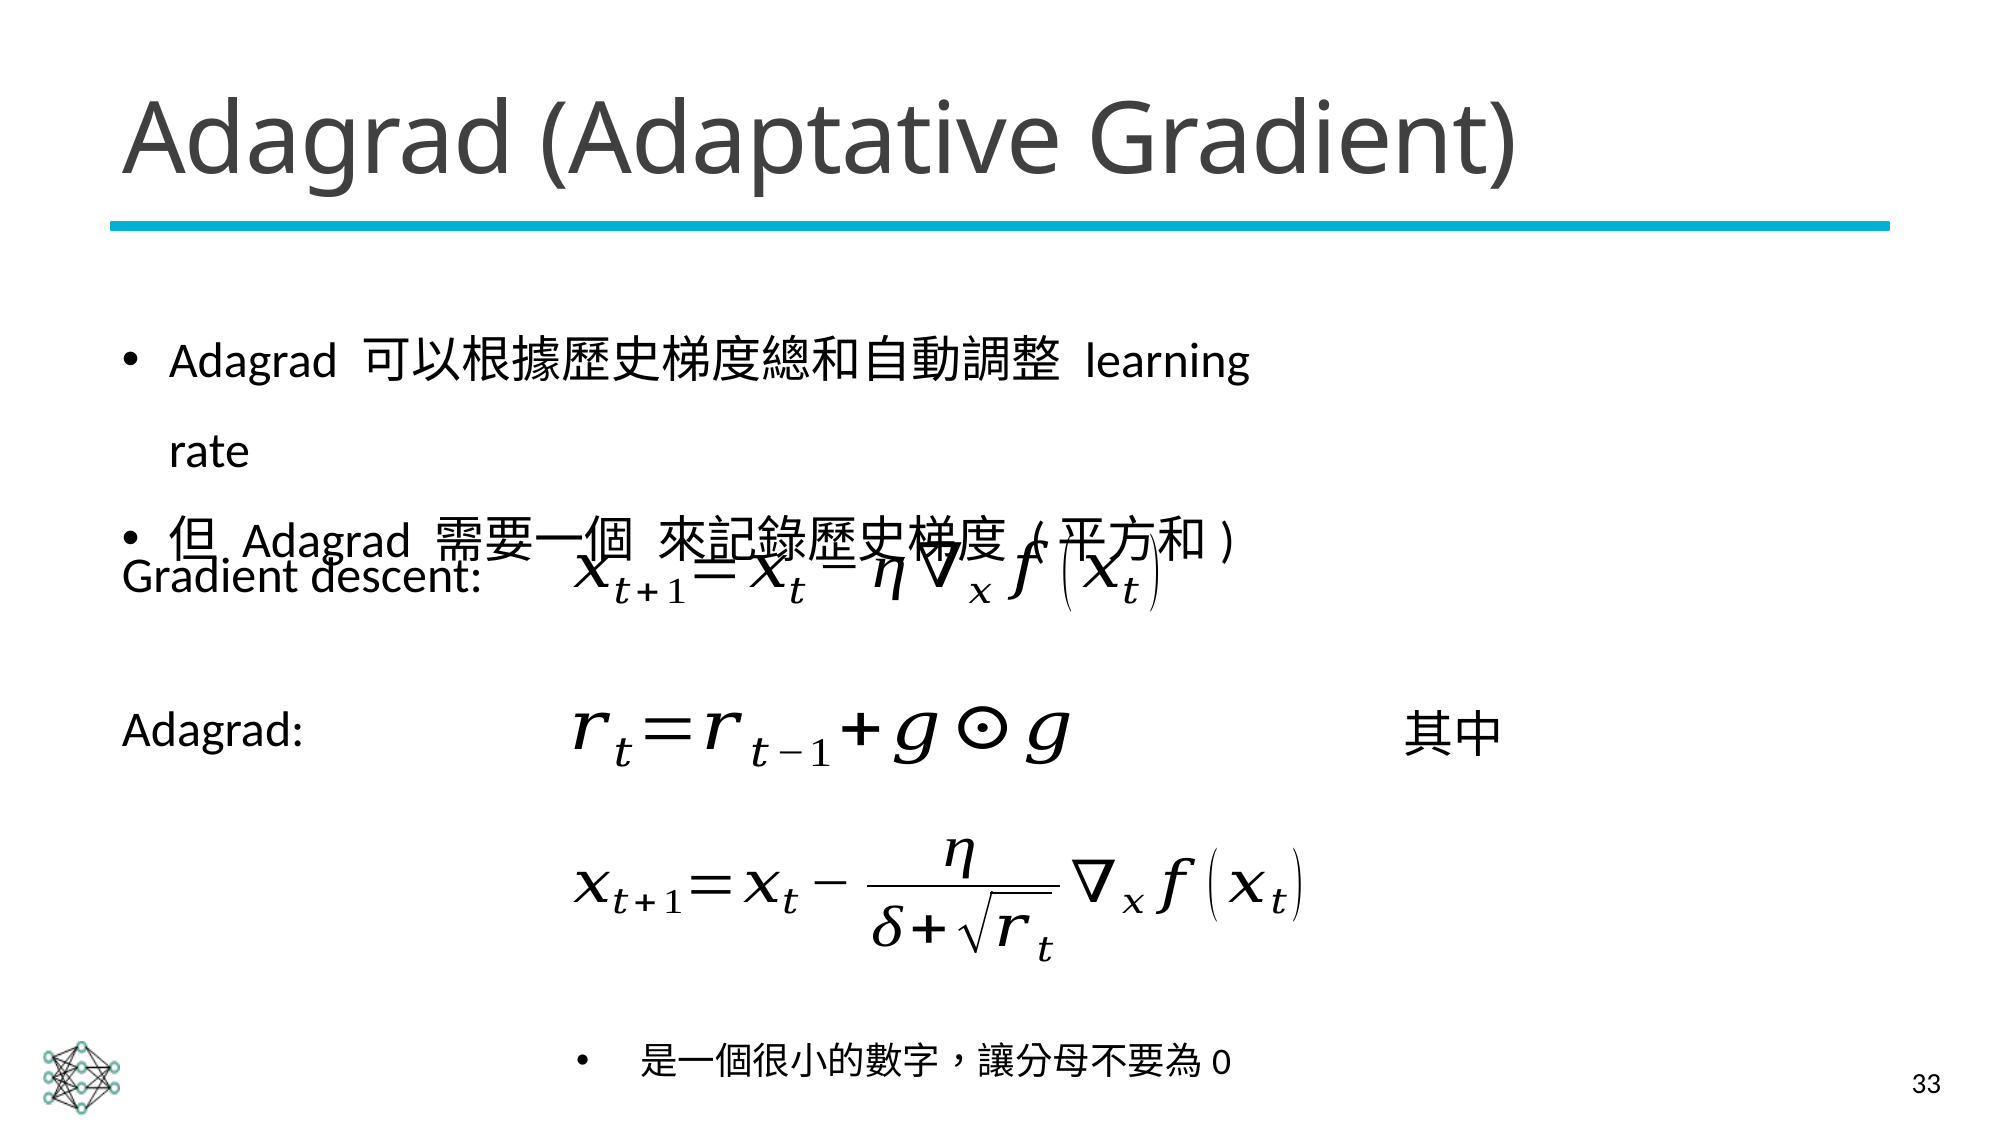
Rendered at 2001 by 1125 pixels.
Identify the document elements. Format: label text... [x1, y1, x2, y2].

title Adagrad (Adaptative Gradient) [107, 58, 1899, 228]
picture [43, 1041, 120, 1116]
text_box Gradient descent: [107, 535, 546, 610]
text_box [694, 684, 778, 775]
slide_number 33 [1740, 1052, 1957, 1113]
text_box Adagrad: [107, 689, 546, 764]
